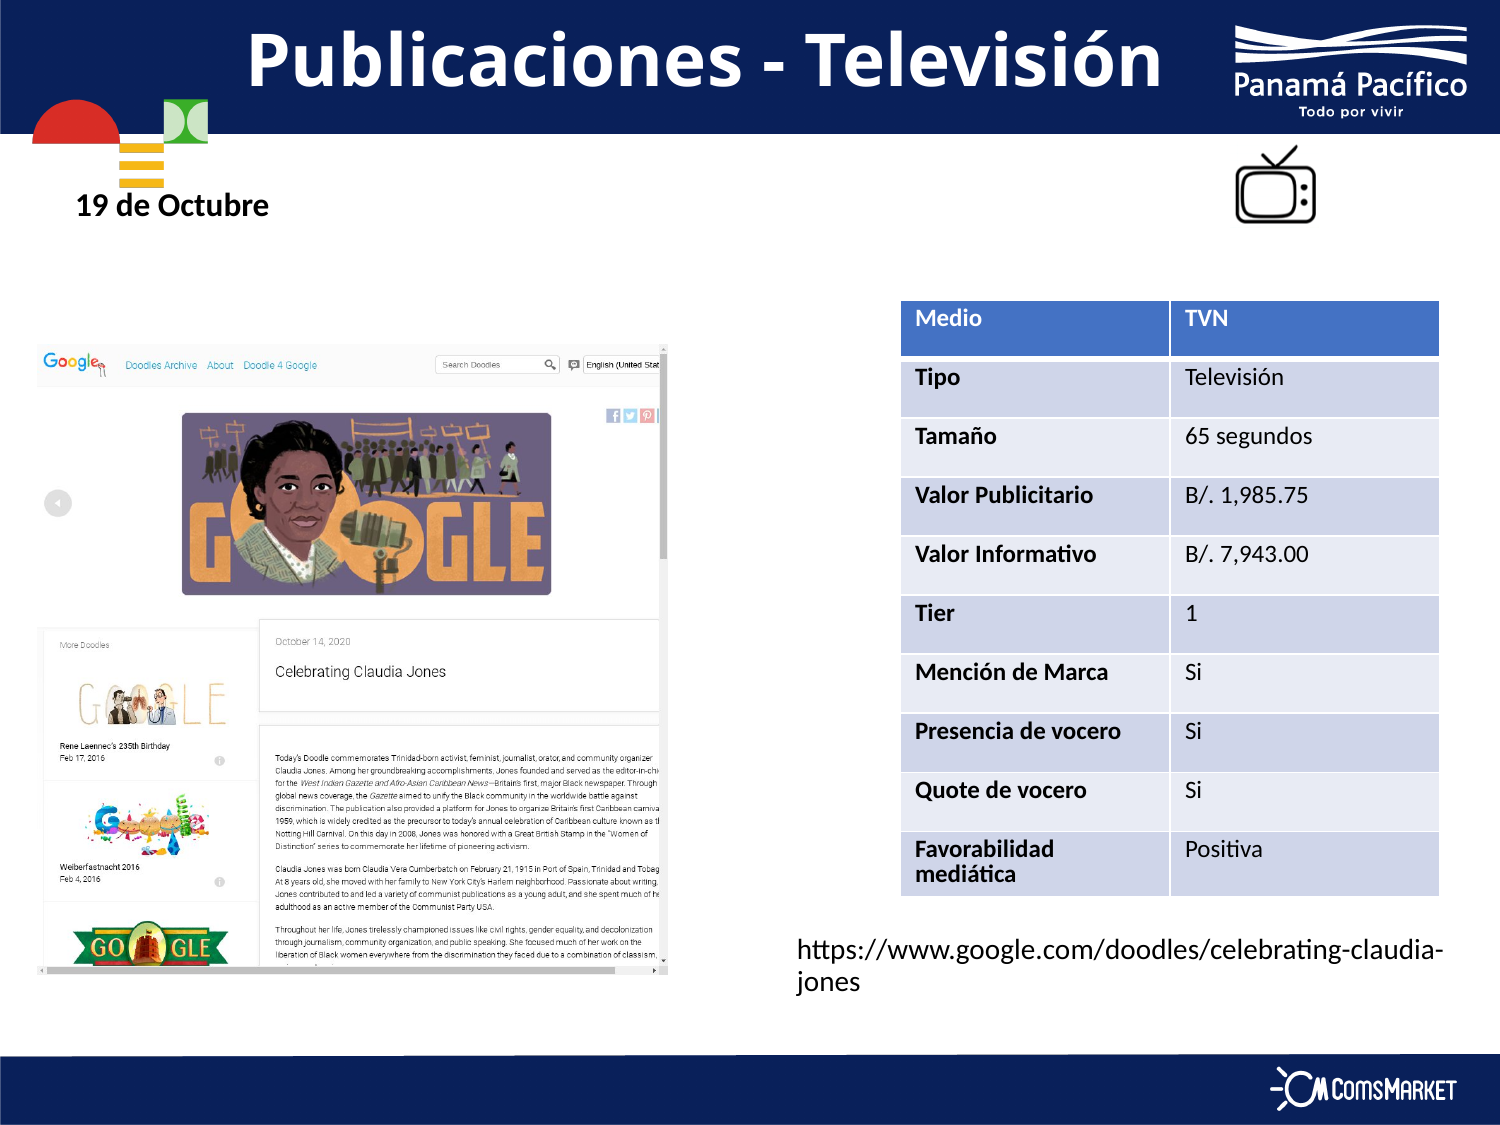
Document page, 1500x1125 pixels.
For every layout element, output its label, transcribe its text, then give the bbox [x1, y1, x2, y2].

table_cell B/. 7,943.00 [1171, 537, 1439, 594]
table_cell 1 [1171, 596, 1439, 653]
table_cell Positiva [1171, 832, 1439, 896]
table_cell Si [1171, 773, 1439, 831]
table_cell Valor Publicitario [901, 478, 1169, 535]
table_header Medio [901, 301, 1169, 356]
table_cell Tipo [901, 362, 1169, 417]
table_cell Si [1171, 655, 1439, 712]
table_cell Presencia de vocero [901, 714, 1169, 772]
table_cell Si [1171, 714, 1439, 772]
table_cell 65 segundos [1171, 419, 1439, 476]
table_cell Mención de Marca [901, 655, 1169, 712]
table_header TVN [1171, 301, 1439, 356]
table_cell Televisión [1171, 362, 1439, 417]
table_cell Quote de vocero [901, 773, 1169, 831]
table_cell B/. 1,985.75 [1171, 478, 1439, 535]
table_cell Valor Informativo [901, 537, 1169, 594]
table_cell Favorabilidad mediática [901, 832, 1169, 896]
table_cell Tier [901, 596, 1169, 653]
table_cell Tamaño [901, 419, 1169, 476]
list 19 de Octubre [60, 179, 360, 225]
picture [0, 0, 1500, 1125]
title Publicaciones - Televisión [215, 3, 1196, 123]
list https://www.google.com/doodles/celebrating-claudia-jones [781, 927, 1466, 1028]
